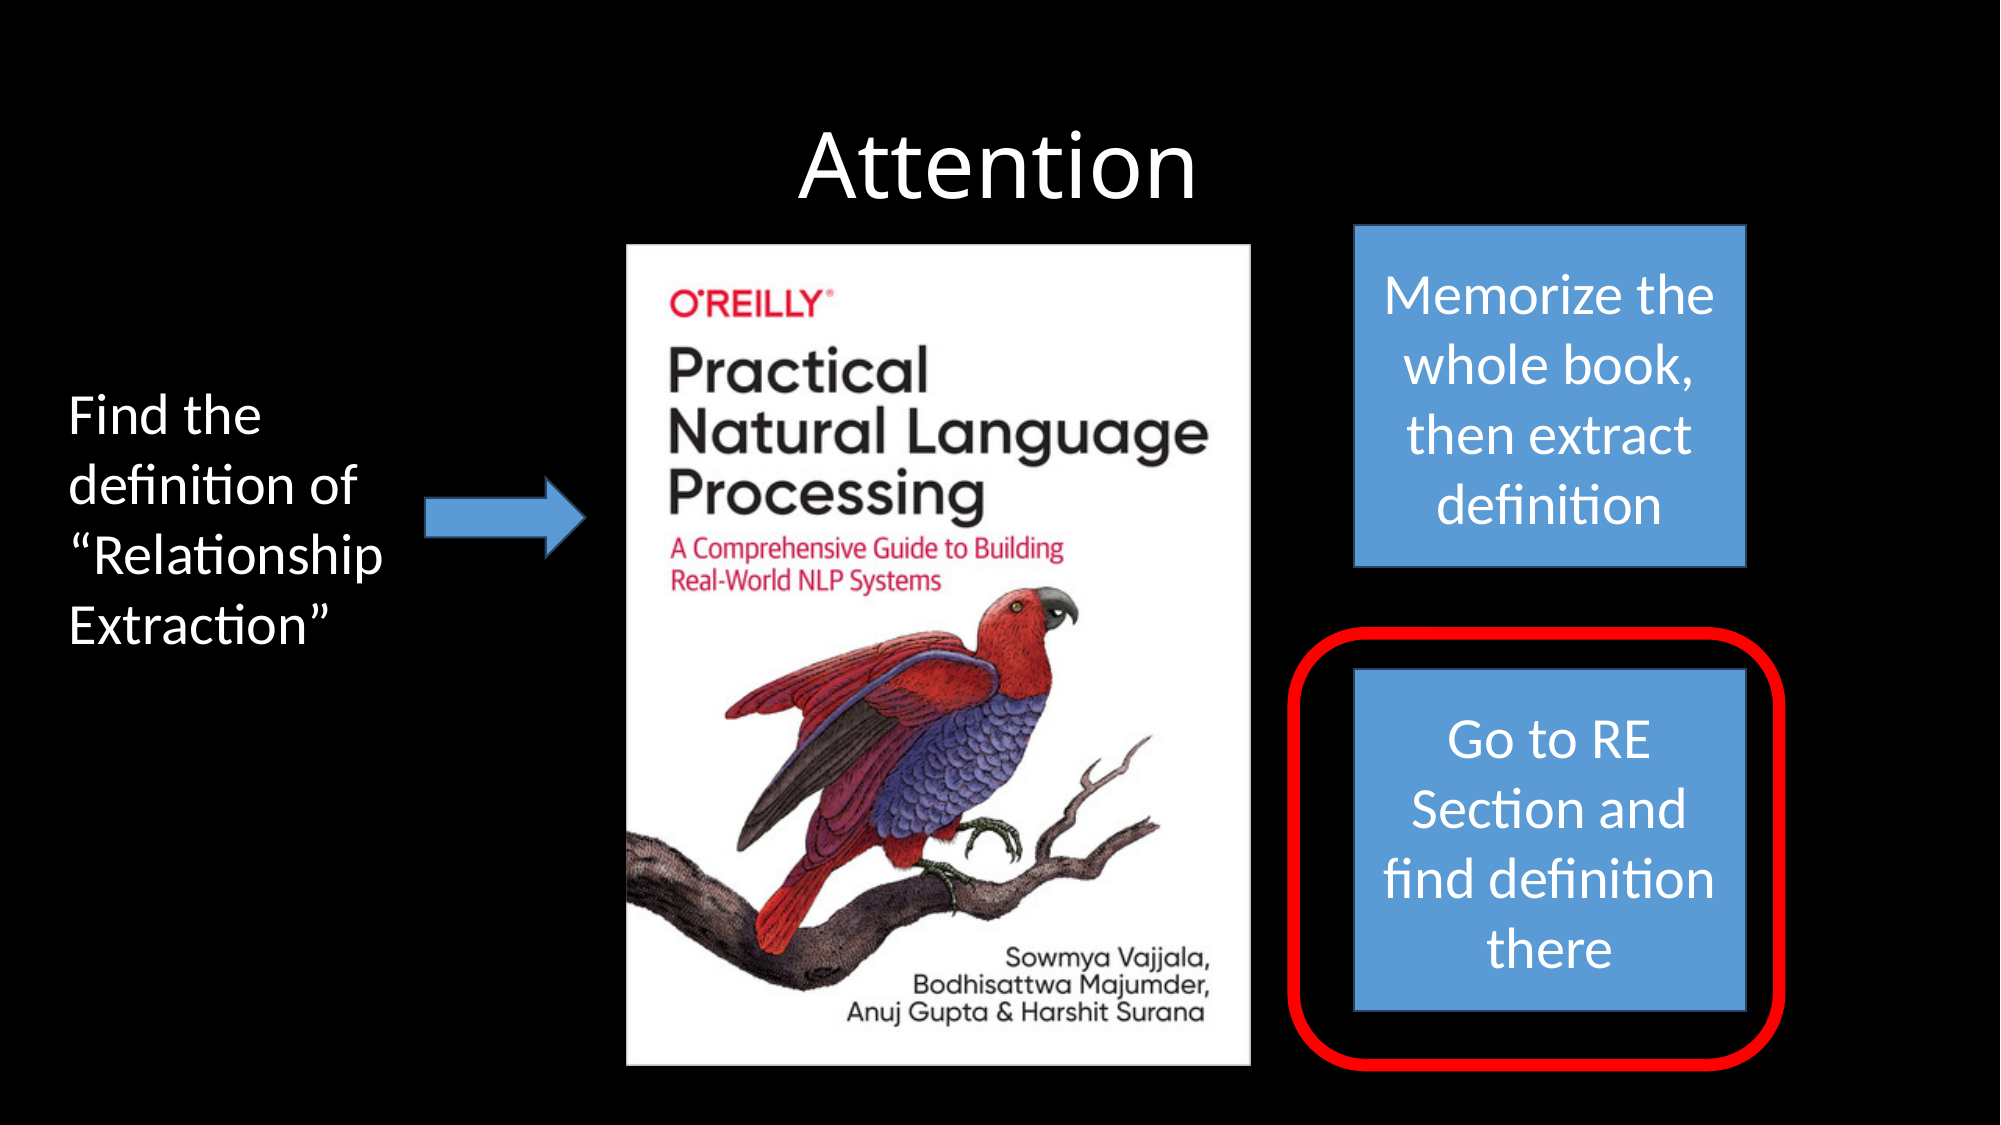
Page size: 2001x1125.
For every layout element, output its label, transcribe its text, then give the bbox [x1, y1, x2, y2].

picture [626, 244, 1251, 1066]
text_box [1292, 632, 1781, 1067]
text_box [423, 475, 587, 560]
text_box Memorize the whole book, then extract definition [1353, 224, 1747, 568]
text_box Find the definition of “Relationship Extraction” [54, 368, 469, 664]
title Attention [137, 59, 1863, 278]
